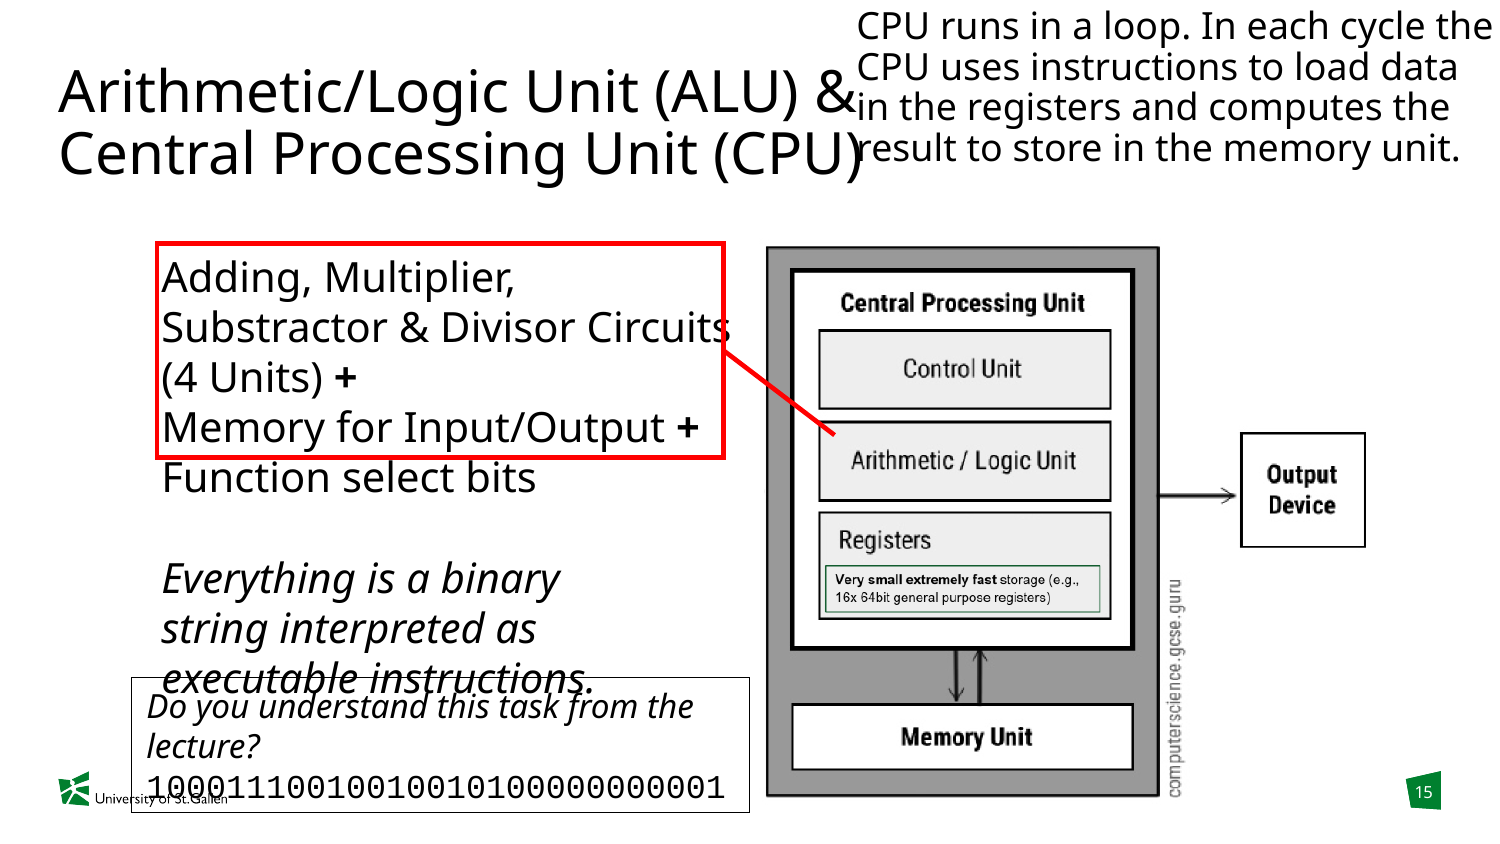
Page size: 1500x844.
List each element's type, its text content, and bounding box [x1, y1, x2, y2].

title Arithmetic/Logic Unit (ALU) & Central Processing Unit (CPU) [58, 61, 841, 162]
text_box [723, 350, 835, 436]
text_box Do you understand this task from the lecture? 10001110010010010100000000001 [131, 677, 750, 813]
text_box Adding, Multiplier, Substractor & Divisor Circuits (4 Units) + Memory for Input/Output + Function select bits Everything is a binary string interpreted as executable instructions. [146, 243, 555, 677]
text_box [156, 243, 555, 459]
slide_number 15 [1406, 782, 1442, 827]
picture [555, 238, 1374, 805]
text_box CPU runs in a loop. In each cycle the CPU uses instructions to load data in the registers and computes the result to store in the memory unit. [841, 0, 1500, 200]
picture [58, 771, 131, 807]
